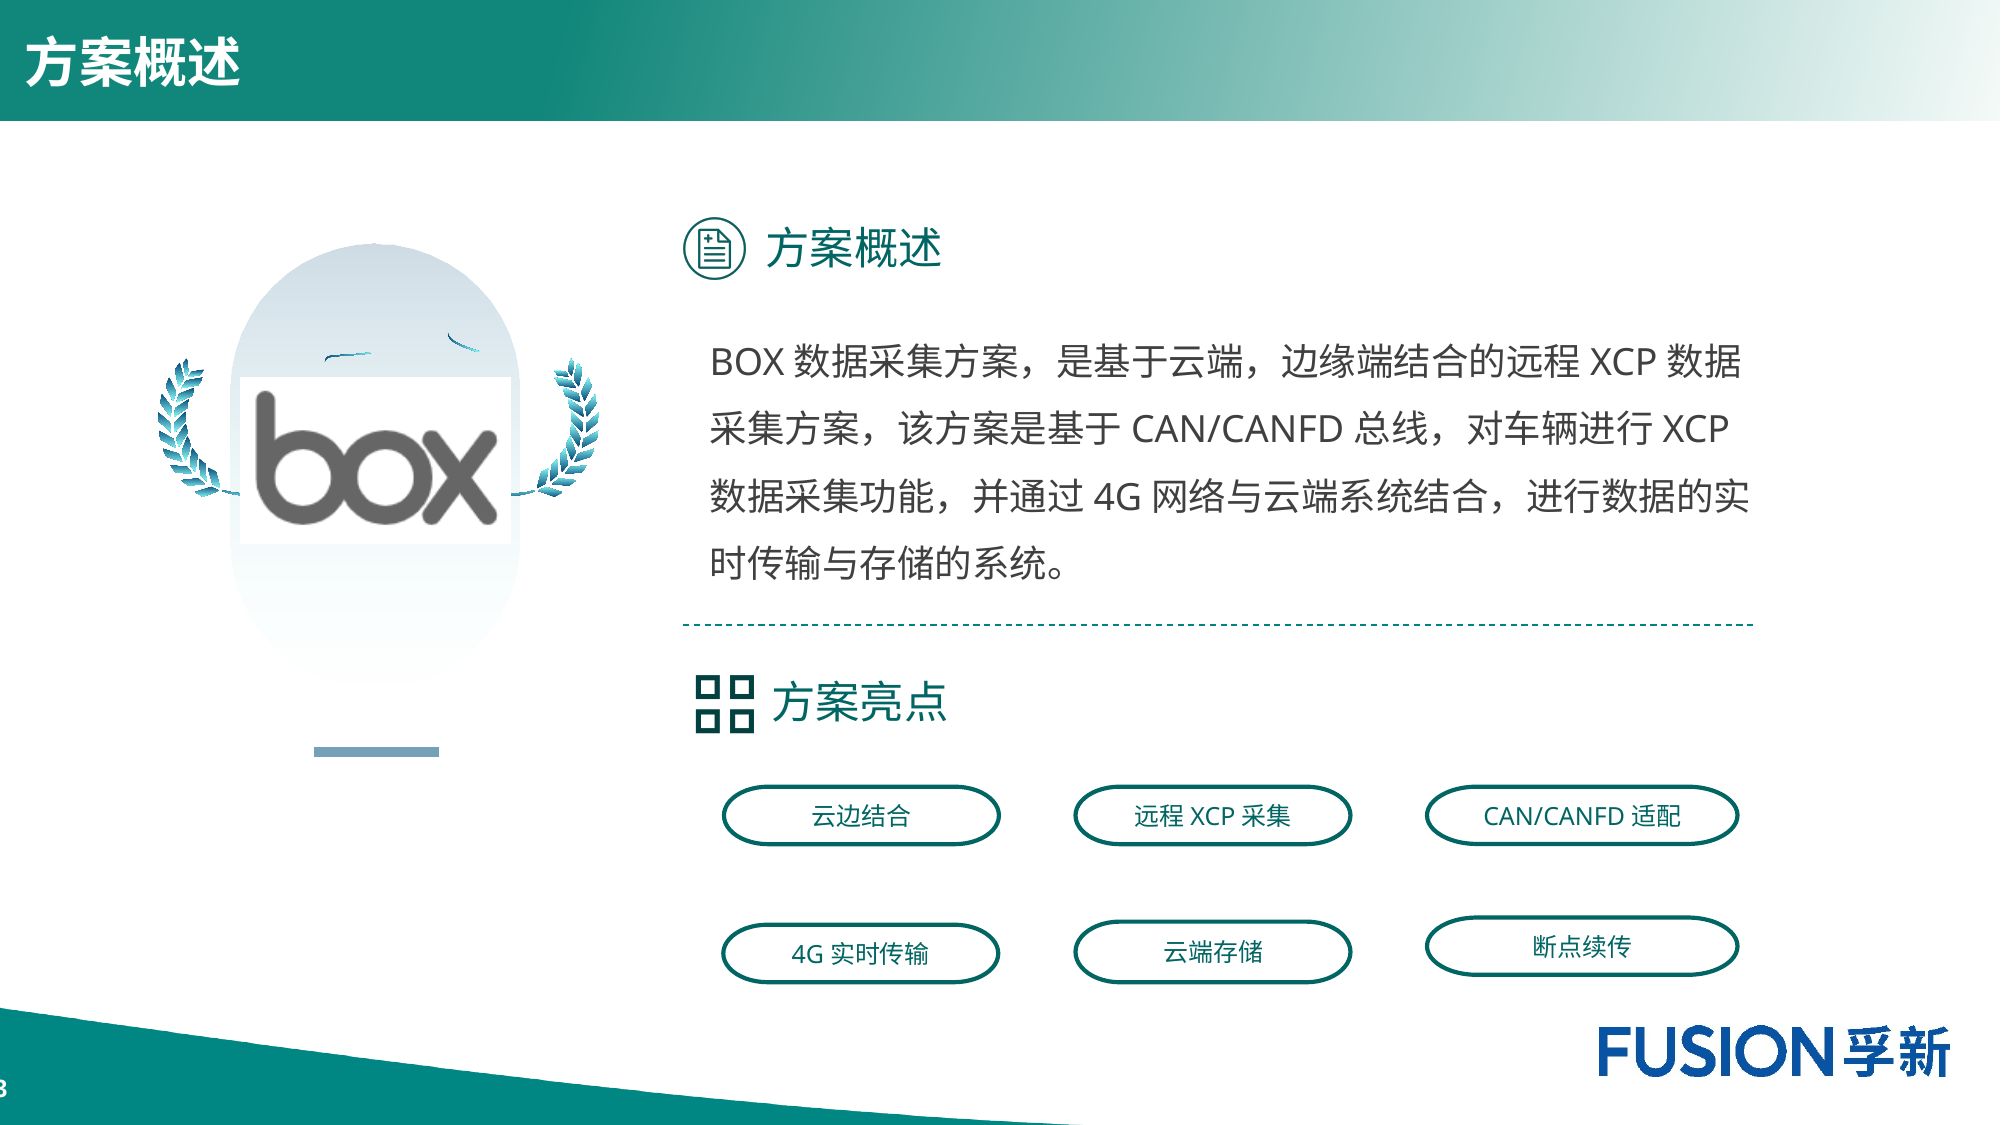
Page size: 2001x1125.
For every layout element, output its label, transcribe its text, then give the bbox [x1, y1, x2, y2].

picture [683, 217, 746, 280]
title 方案概述 [24, 16, 1797, 105]
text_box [694, 212, 1771, 588]
text_box 云端存储 [1073, 919, 1353, 985]
text_box CAN/CANFD适配 [1425, 820, 1739, 847]
picture [683, 664, 765, 747]
text_box 云边结合 [722, 820, 1001, 847]
text_box 4G实时传输 [721, 922, 1001, 985]
text_box 远程XCP采集 [1073, 820, 1353, 847]
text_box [159, 243, 598, 753]
picture [240, 377, 512, 544]
text_box 断点续传 [1424, 915, 1740, 977]
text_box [704, 666, 1776, 812]
picture [0, 1007, 1998, 1125]
